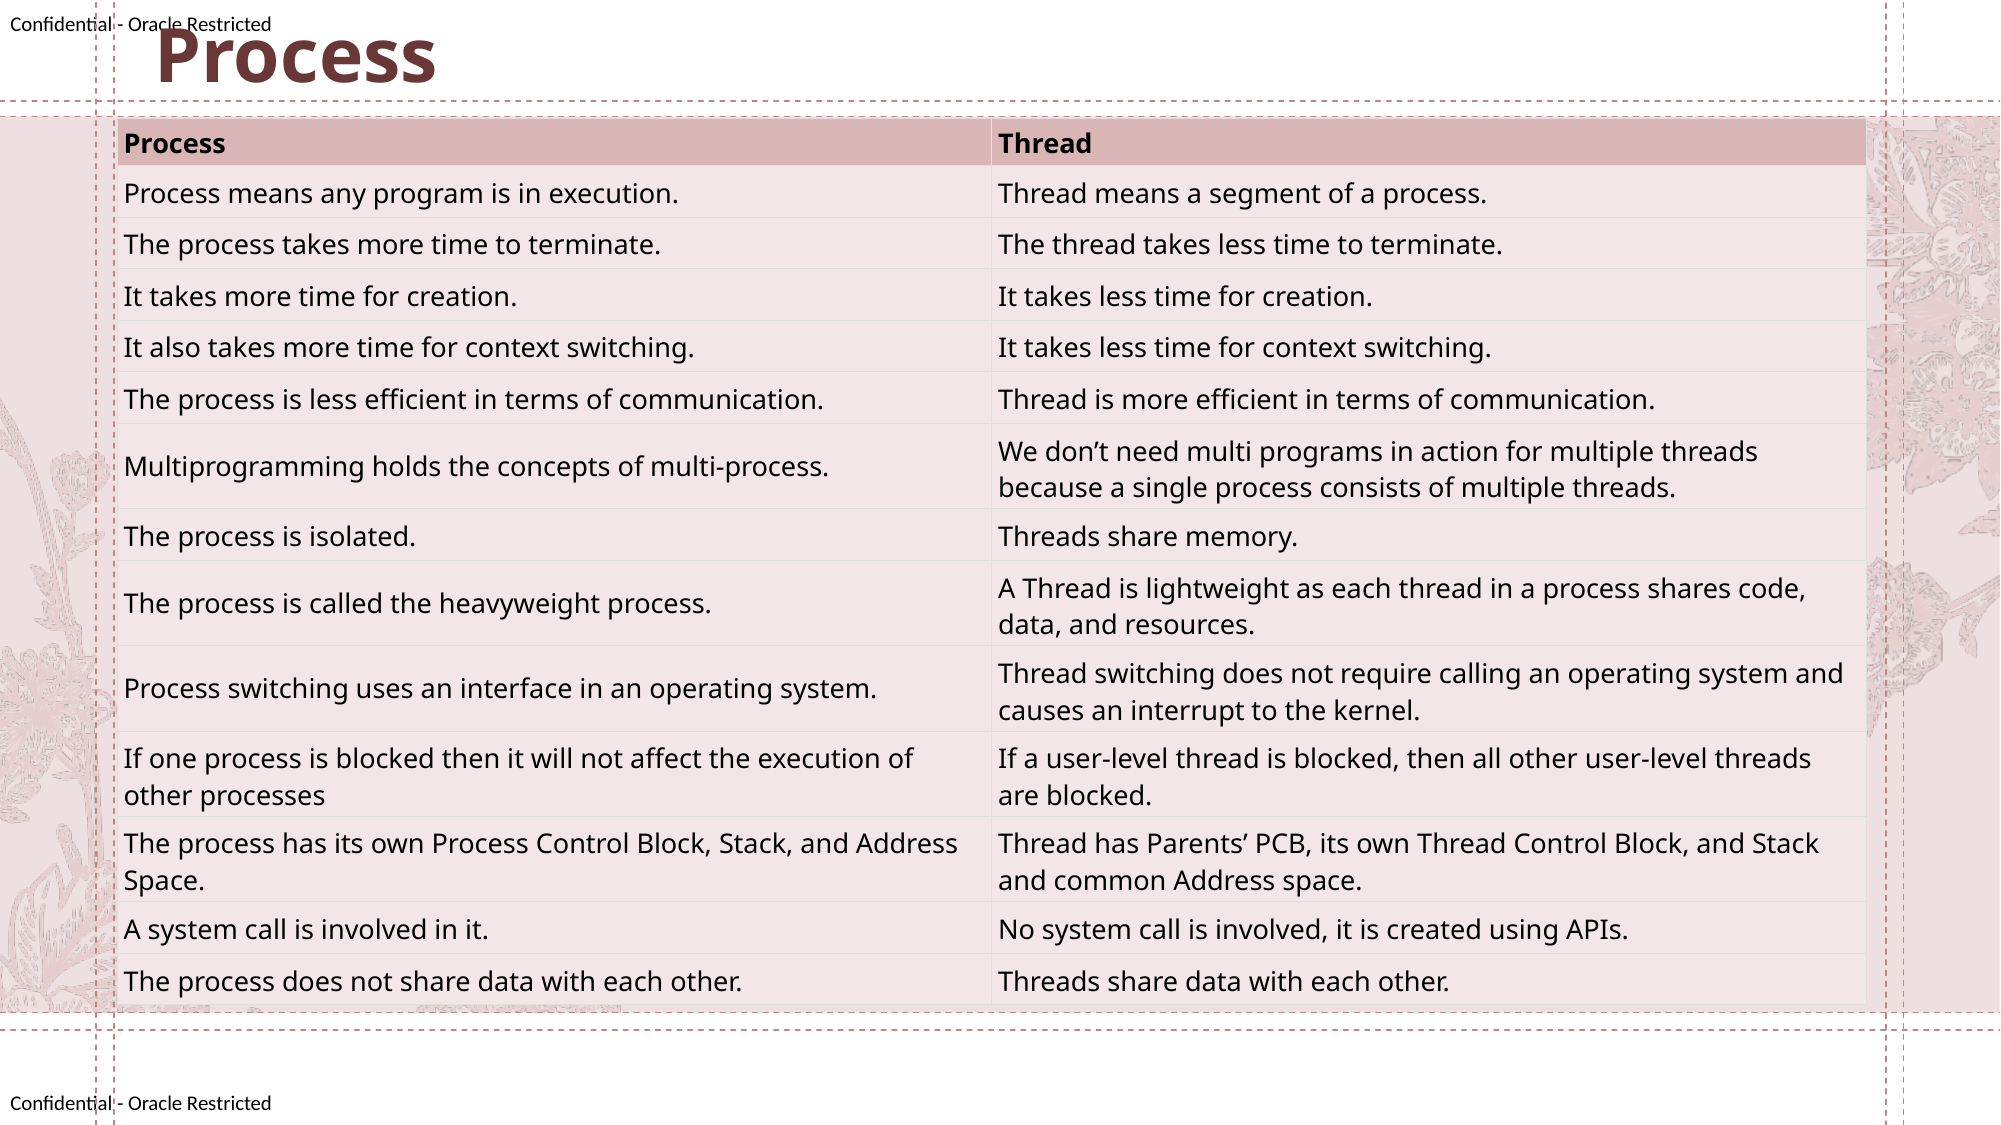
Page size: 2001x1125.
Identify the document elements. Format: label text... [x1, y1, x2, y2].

table_cell Threads share data with each other. [992, 954, 1866, 1004]
picture [1240, 116, 2000, 873]
table_cell A system call is involved in it. [118, 902, 991, 953]
table_cell Thread has Parents’ PCB, its own Thread Control Block, and Stack and common Address space. [992, 817, 1866, 901]
table_cell The process is isolated. [118, 509, 991, 560]
table_header Thread [992, 119, 1866, 165]
table_cell A Thread is lightweight as each thread in a process shares code, data, and resources. [992, 561, 1866, 645]
table_cell If a user-level thread is blocked, then all other user-level threads are blocked. [992, 732, 1866, 816]
table_cell The process has its own Process Control Block, Stack, and Address Space. [118, 817, 991, 901]
table_cell The thread takes less time to terminate. [992, 218, 1866, 268]
table_header Process [118, 119, 991, 165]
table_cell It takes less time for context switching. [992, 321, 1866, 371]
table_cell Process means any program is in execution. [118, 166, 991, 217]
table_cell Threads share memory. [992, 509, 1866, 560]
table_cell If one process is blocked then it will not affect the execution of other processes [118, 732, 991, 816]
table_cell Process switching uses an interface in an operating system. [118, 646, 991, 731]
table_cell Multiprogramming holds the concepts of multi-process. [118, 424, 991, 508]
table_cell The process is less efficient in terms of communication. [118, 372, 991, 423]
table_cell No system call is involved, it is created using APIs. [992, 902, 1866, 953]
table_cell Thread switching does not require calling an operating system and causes an interrupt to the kernel. [992, 646, 1866, 731]
table_cell The process does not share data with each other. [118, 954, 991, 1004]
table_cell Thread is more efficient in terms of communication. [992, 372, 1866, 423]
table_cell It takes more time for creation. [118, 269, 991, 320]
table_cell The process takes more time to terminate. [118, 218, 991, 268]
text_box Process [139, 0, 1141, 105]
table_cell We don’t need multi programs in action for multiple threads because a single process consists of multiple threads. [992, 424, 1866, 508]
table_cell Thread means a segment of a process. [992, 166, 1866, 217]
picture [0, 297, 778, 1013]
table_cell It takes less time for creation. [992, 269, 1866, 320]
table_cell The process is called the heavyweight process. [118, 561, 991, 645]
table_cell It also takes more time for context switching. [118, 321, 991, 371]
